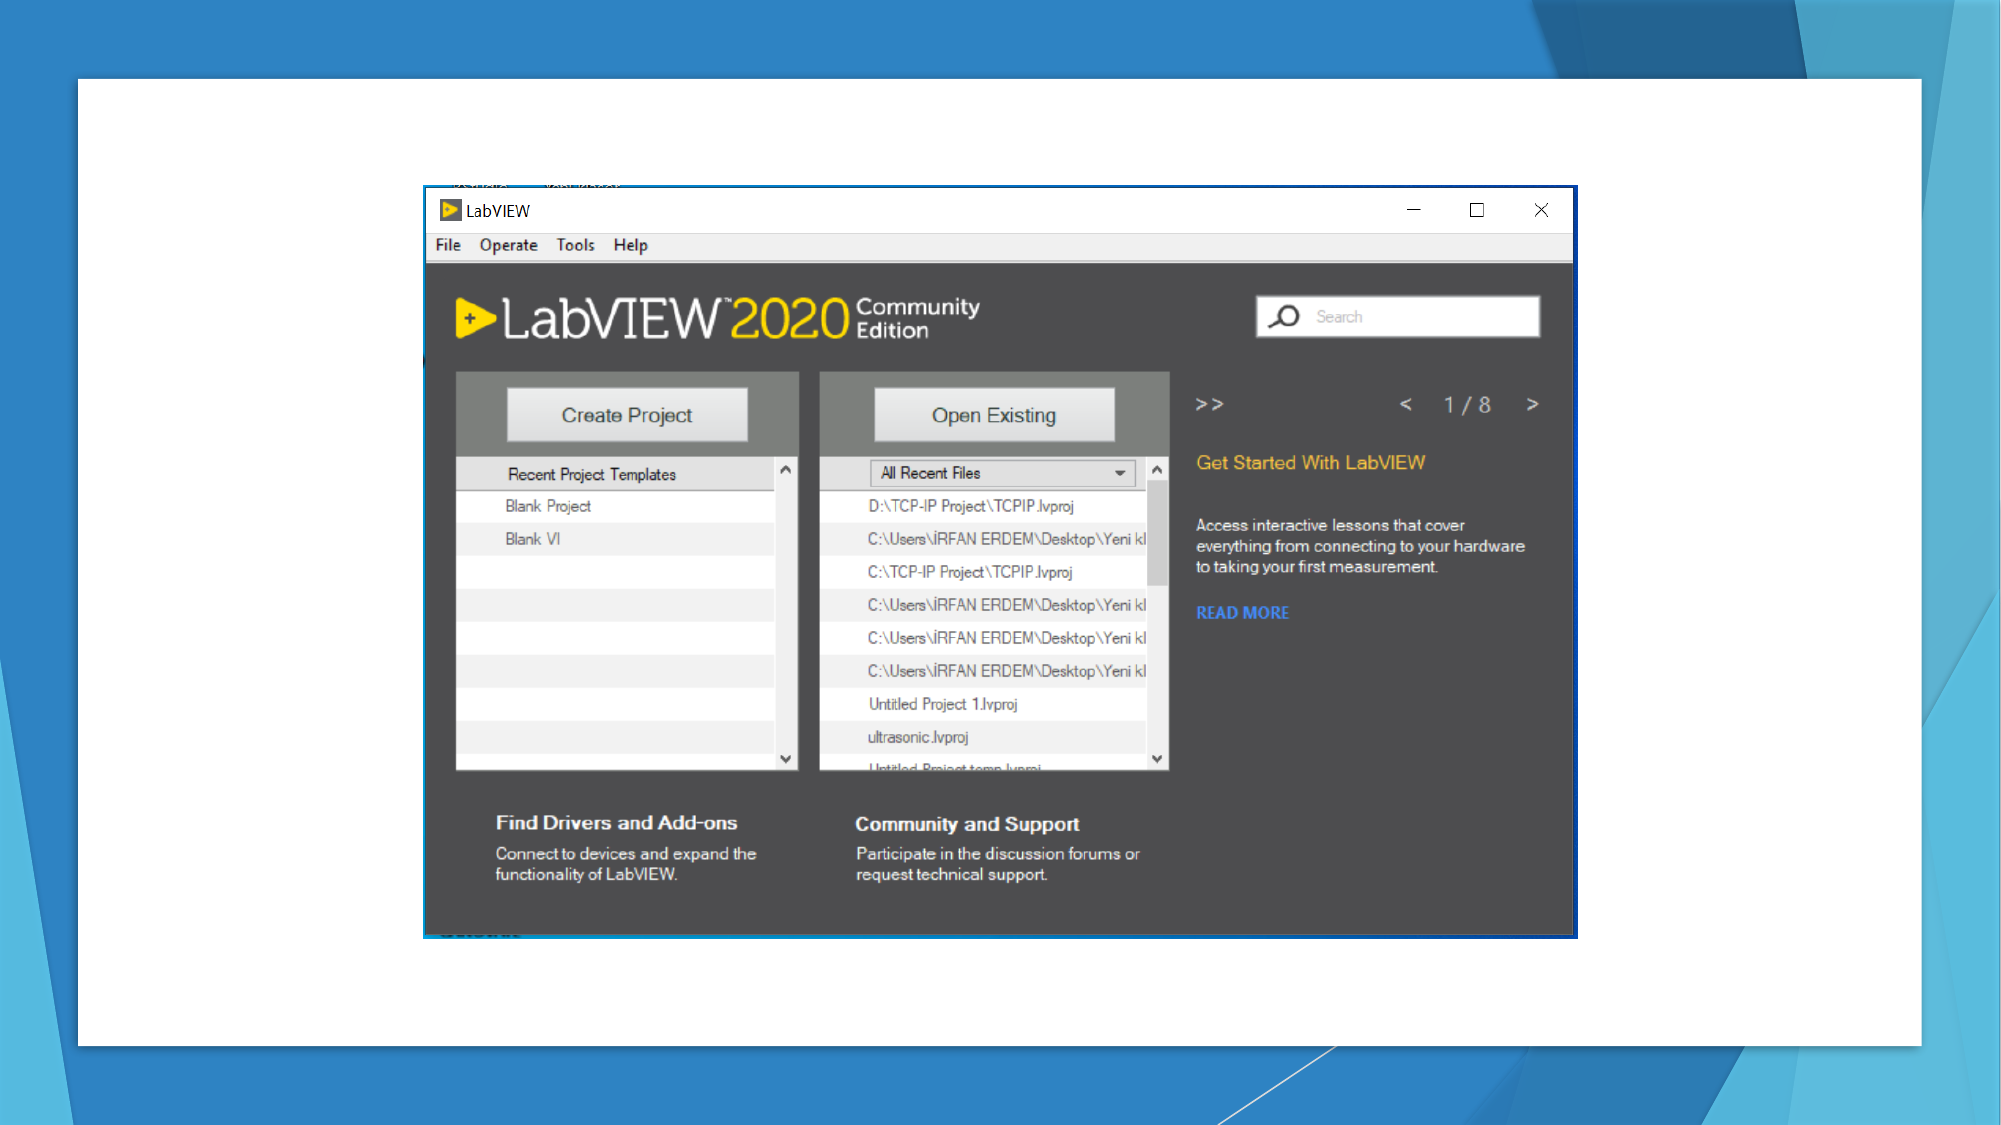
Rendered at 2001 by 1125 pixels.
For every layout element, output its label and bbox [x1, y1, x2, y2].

text_box [0, 0, 2000, 1125]
picture [426, 185, 1578, 940]
